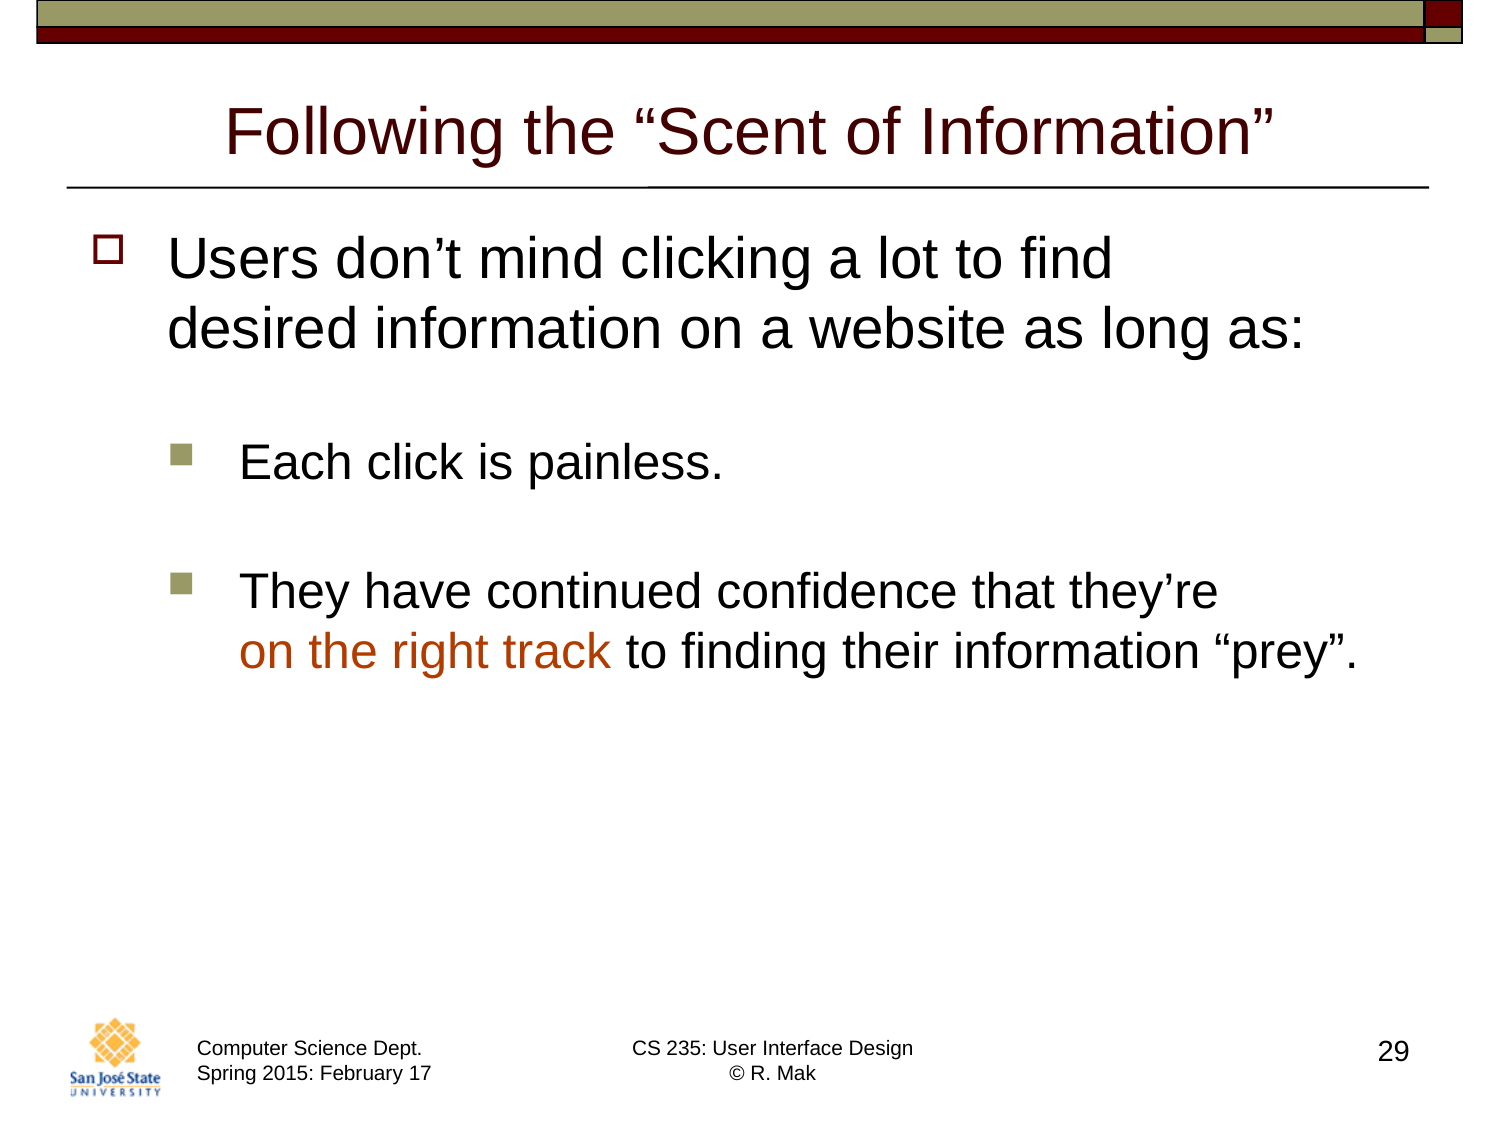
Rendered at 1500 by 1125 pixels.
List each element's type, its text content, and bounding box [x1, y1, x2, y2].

title Following the “Scent of Information” [75, 67, 1425, 175]
slide_number 29 [1112, 1025, 1425, 1100]
picture [60, 1012, 166, 1112]
list Users don’t mind clicking a lot to find desired information on a website as long as: Each click is painless. They have continued confidence that they’re on the right track to finding their information “prey”. [75, 212, 1425, 1006]
